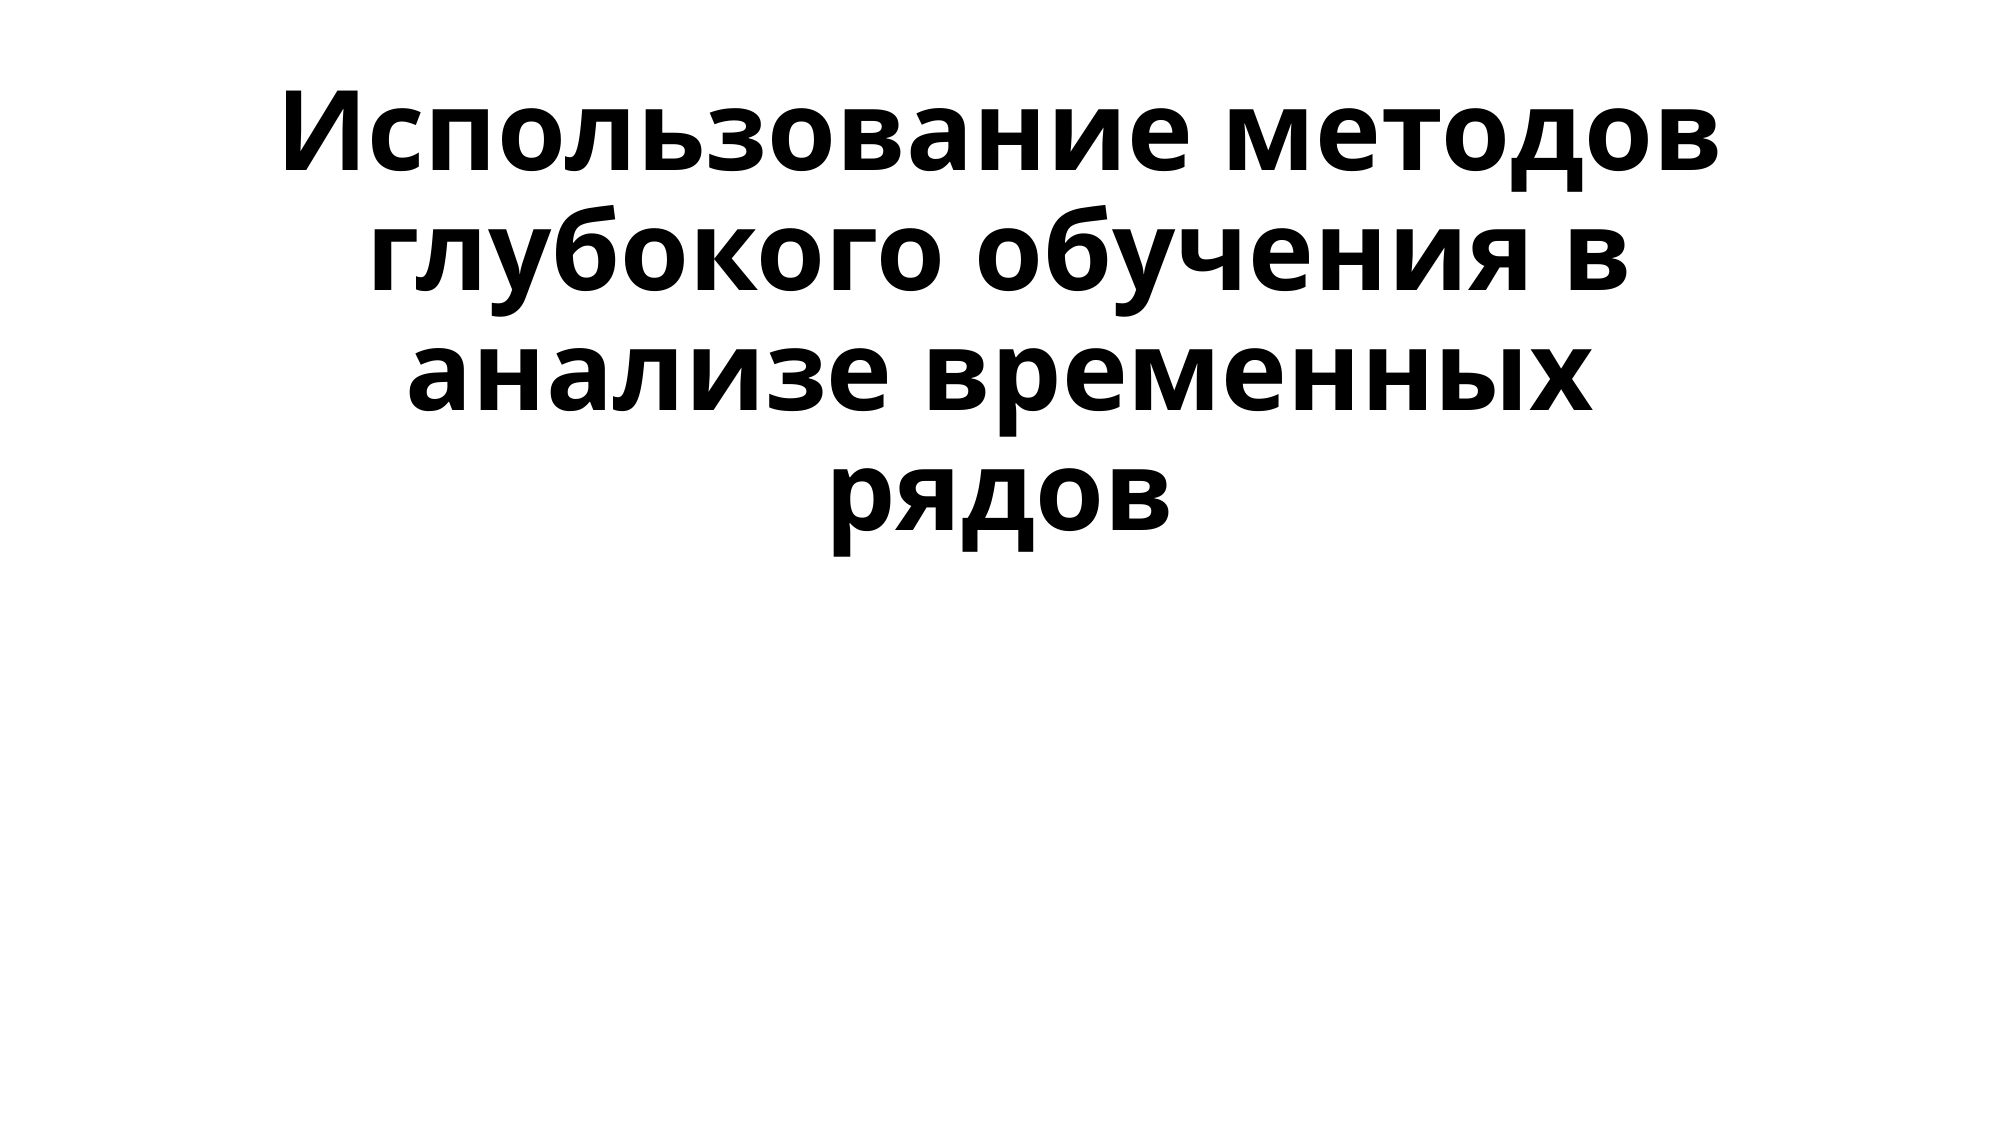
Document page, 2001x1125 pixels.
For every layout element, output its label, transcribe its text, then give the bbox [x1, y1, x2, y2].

title Использование методов глубокого обучения в анализе временных рядов [249, 64, 1750, 563]
